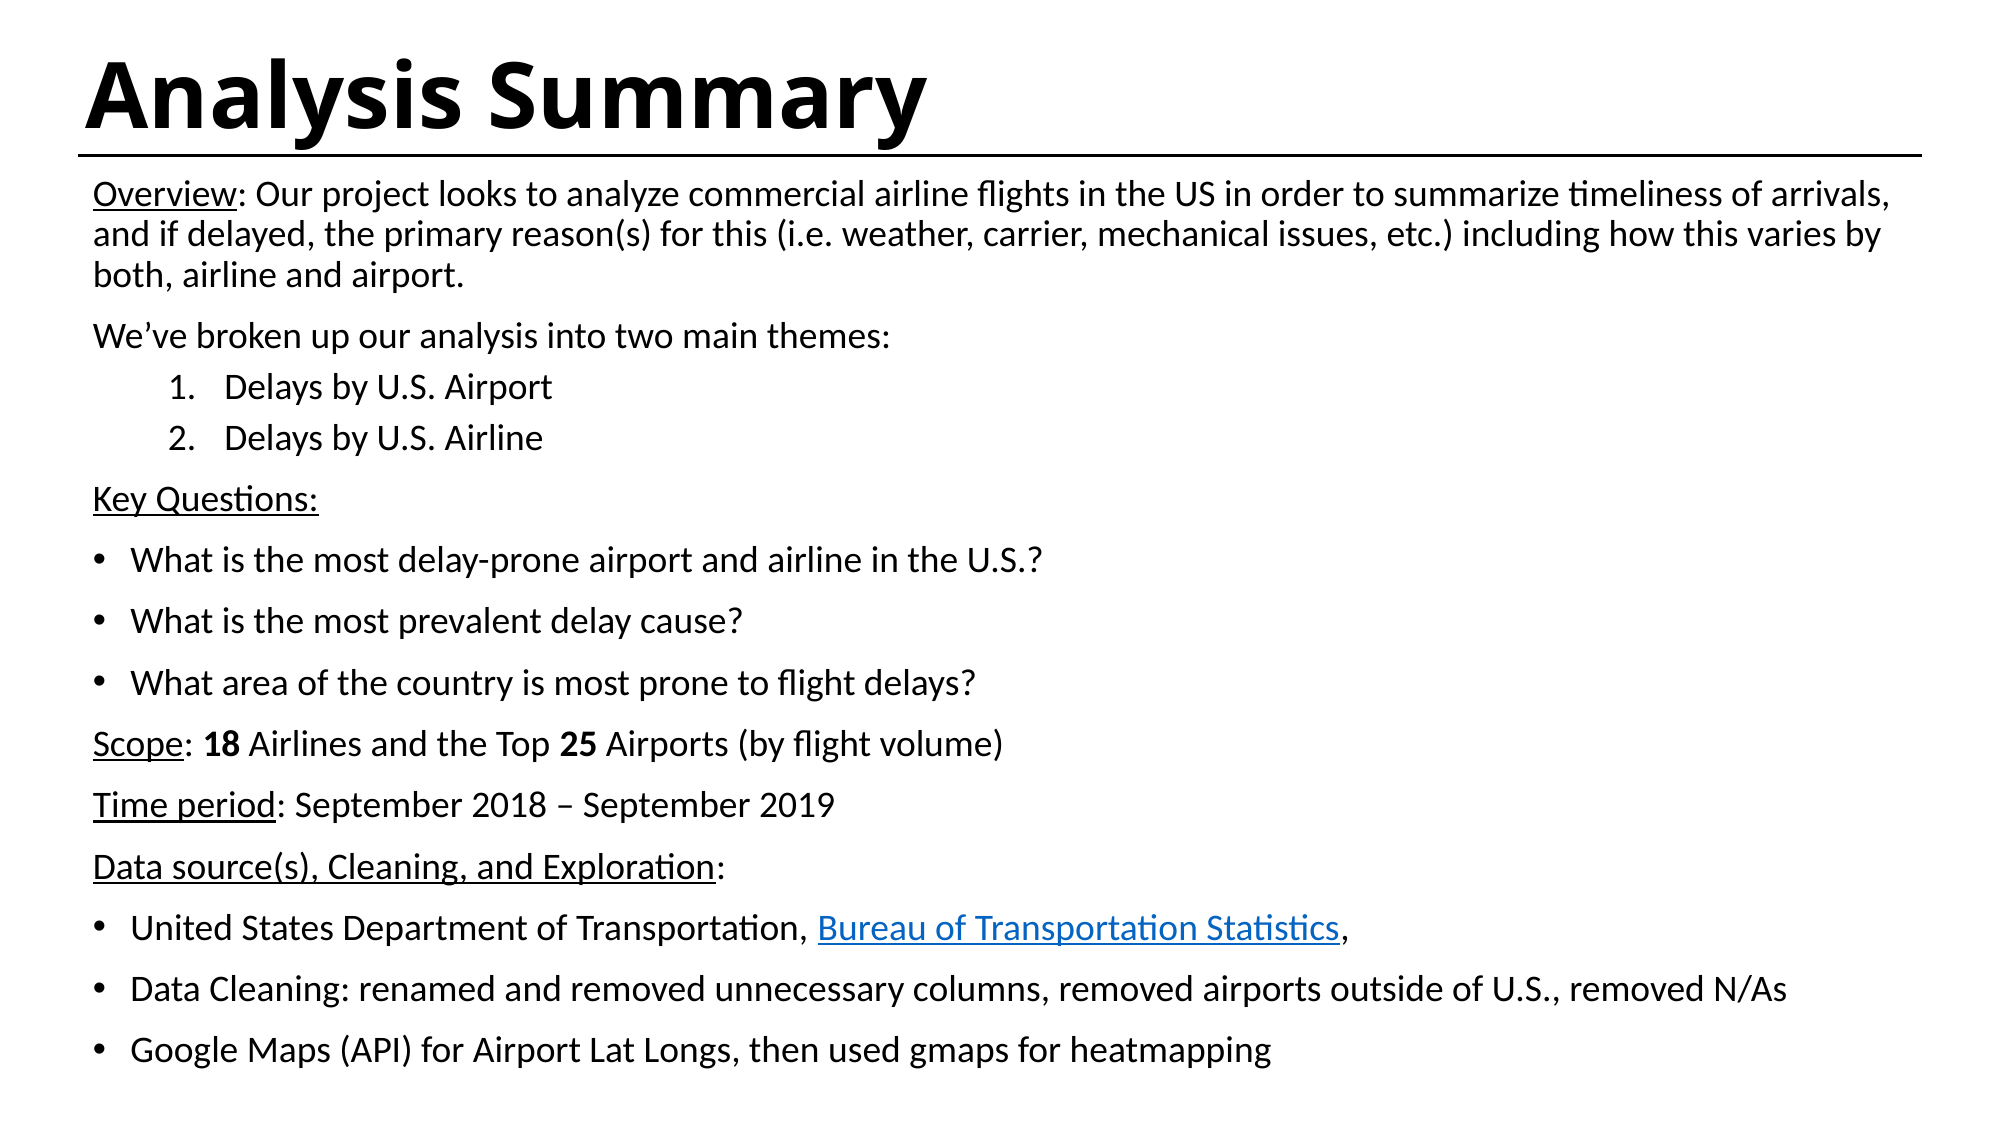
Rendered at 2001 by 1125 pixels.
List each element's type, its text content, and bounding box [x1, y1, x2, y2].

title Analysis Summary [70, 0, 1796, 208]
list Overview: Our project looks to analyze commercial airline flights in the US in order to summarize timeliness of arrivals, and if delayed, the primary reason(s) for this (i.e. weather, carrier, mechanical issues, etc.) including how this varies by both, airline and airport. We’ve broken up our analysis into two main themes: Delays by U.S. Airport Delays by U.S. Airline Key Questions: What is the most delay-prone airport and airline in the U.S.? What is the most prevalent delay cause? What area of the country is most prone to flight delays? Scope: 18 Airlines and the Top 25 Airports (by flight volume) Time period: September 2018 – September 2019 Data source(s), Cleaning, and Exploration: United States Department of Transportation, Bureau of Transportation Statistics, Data Cleaning: renamed and removed unnecessary columns, removed airports outside of U.S., removed N/As Google Maps (API) for Airport Lat Longs, then used gmaps for heatmapping [78, 166, 1936, 1083]
